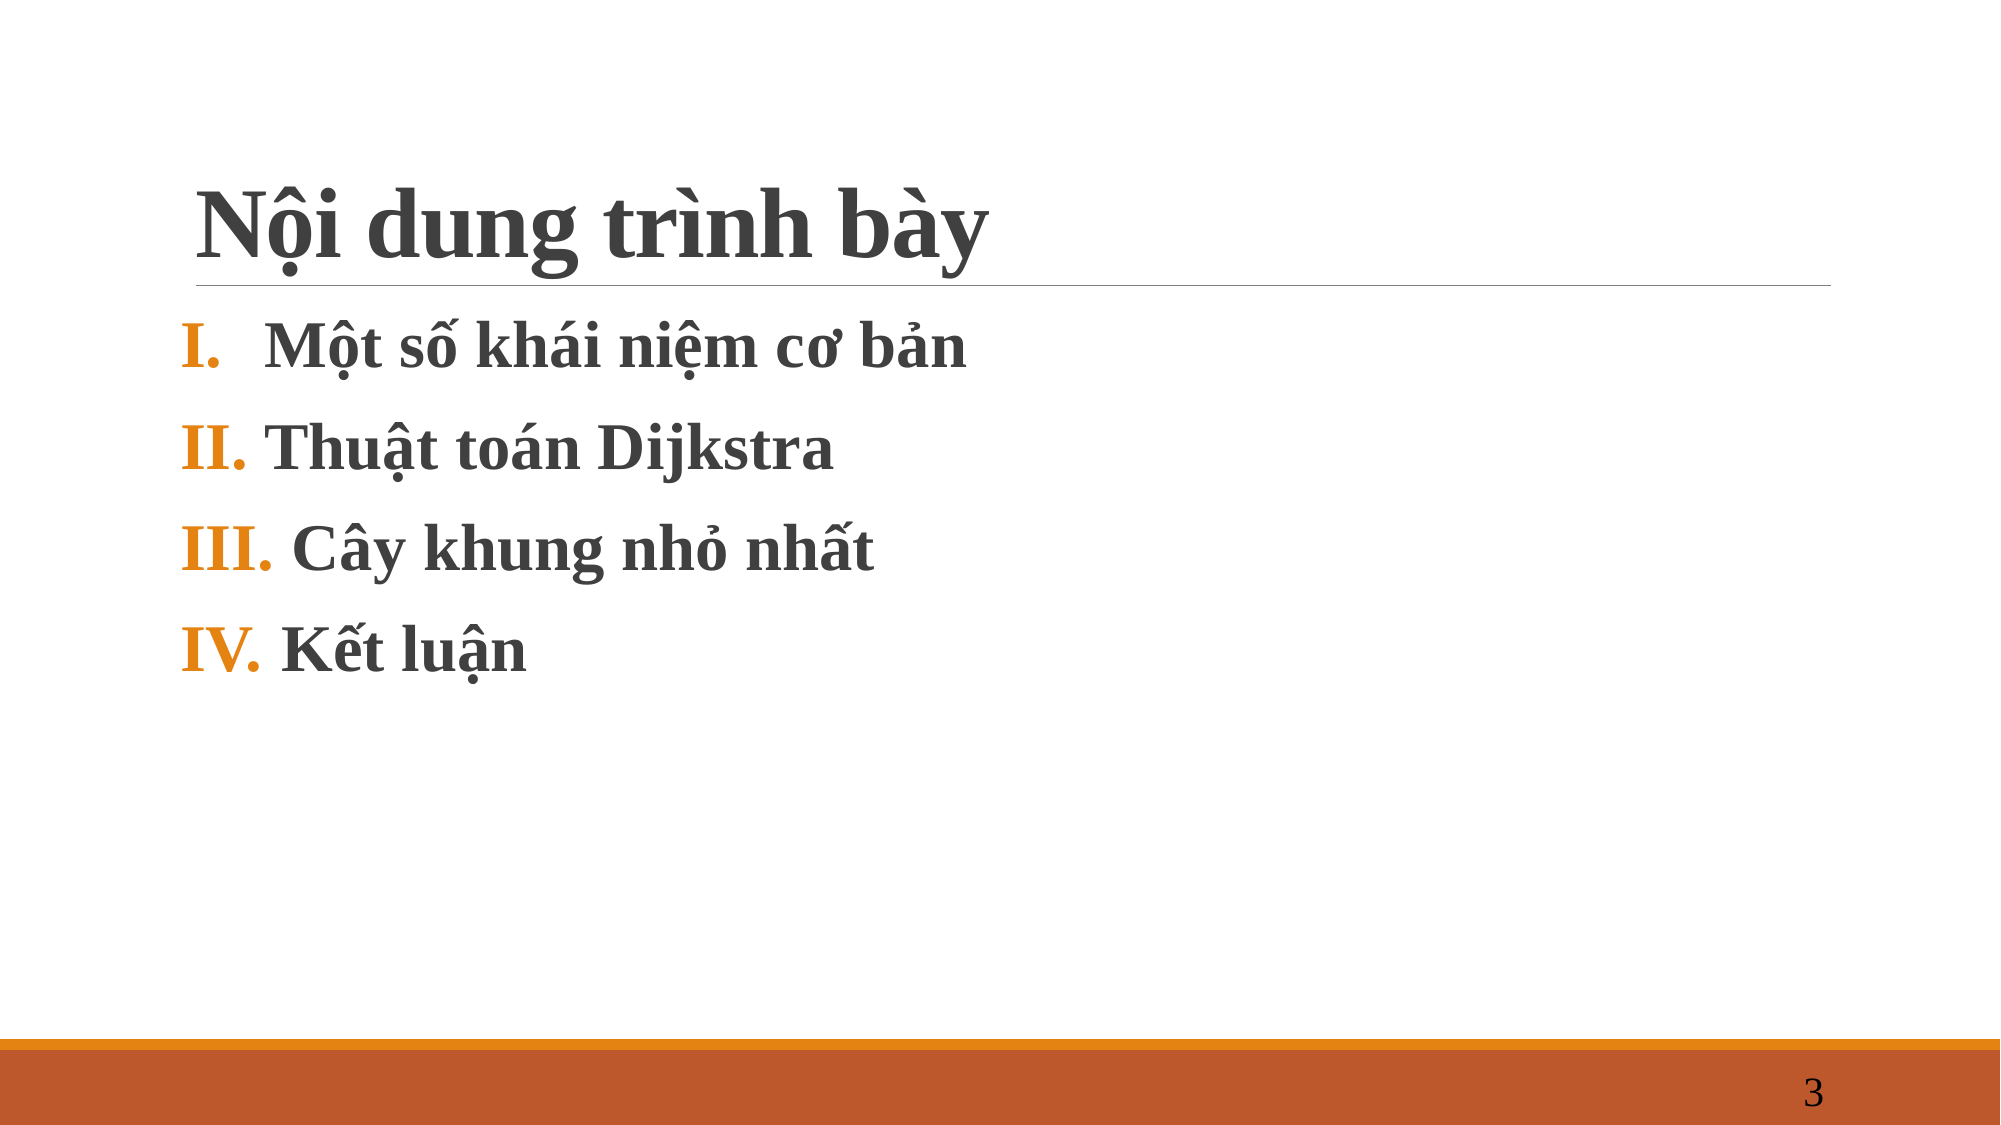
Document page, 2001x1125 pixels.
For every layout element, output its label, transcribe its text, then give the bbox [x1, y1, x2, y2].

list Một số khái niệm cơ bản Thuật toán Dijkstra Cây khung nhỏ nhất Kết luận [180, 302, 1830, 963]
title Nội dung trình bày [180, 47, 1830, 285]
slide_number 3 [1624, 1059, 1840, 1120]
